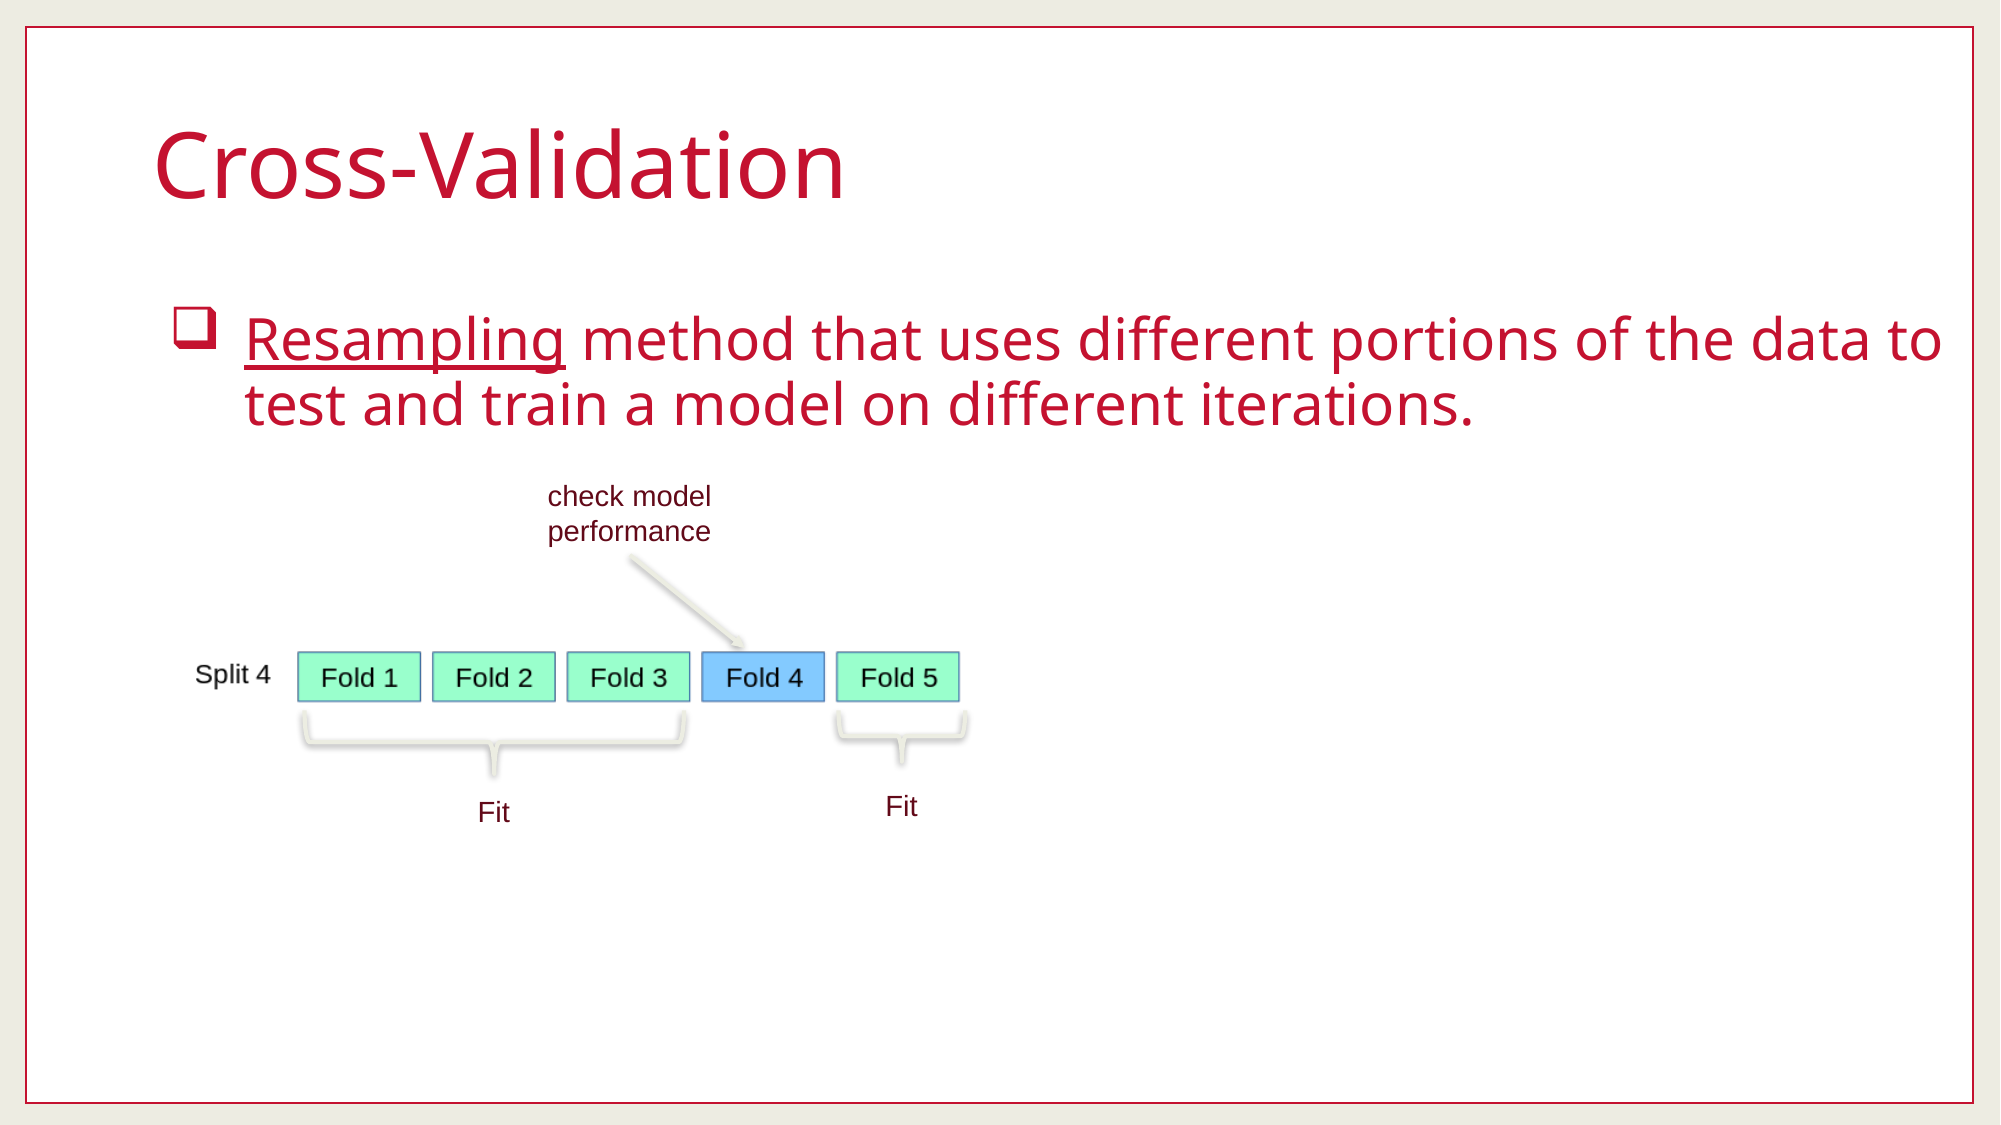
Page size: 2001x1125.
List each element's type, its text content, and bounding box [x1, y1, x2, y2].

text_box Fit [462, 785, 526, 836]
picture [195, 647, 976, 712]
text_box [836, 720, 967, 764]
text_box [629, 575, 745, 646]
title Cross-Validation [137, 59, 1945, 278]
text_box [302, 720, 686, 776]
list Resampling method that uses different portions of the data to test and train a model on different iterations. [154, 296, 1972, 1010]
text_box check model performance [532, 470, 727, 555]
text_box Fit [870, 780, 933, 831]
